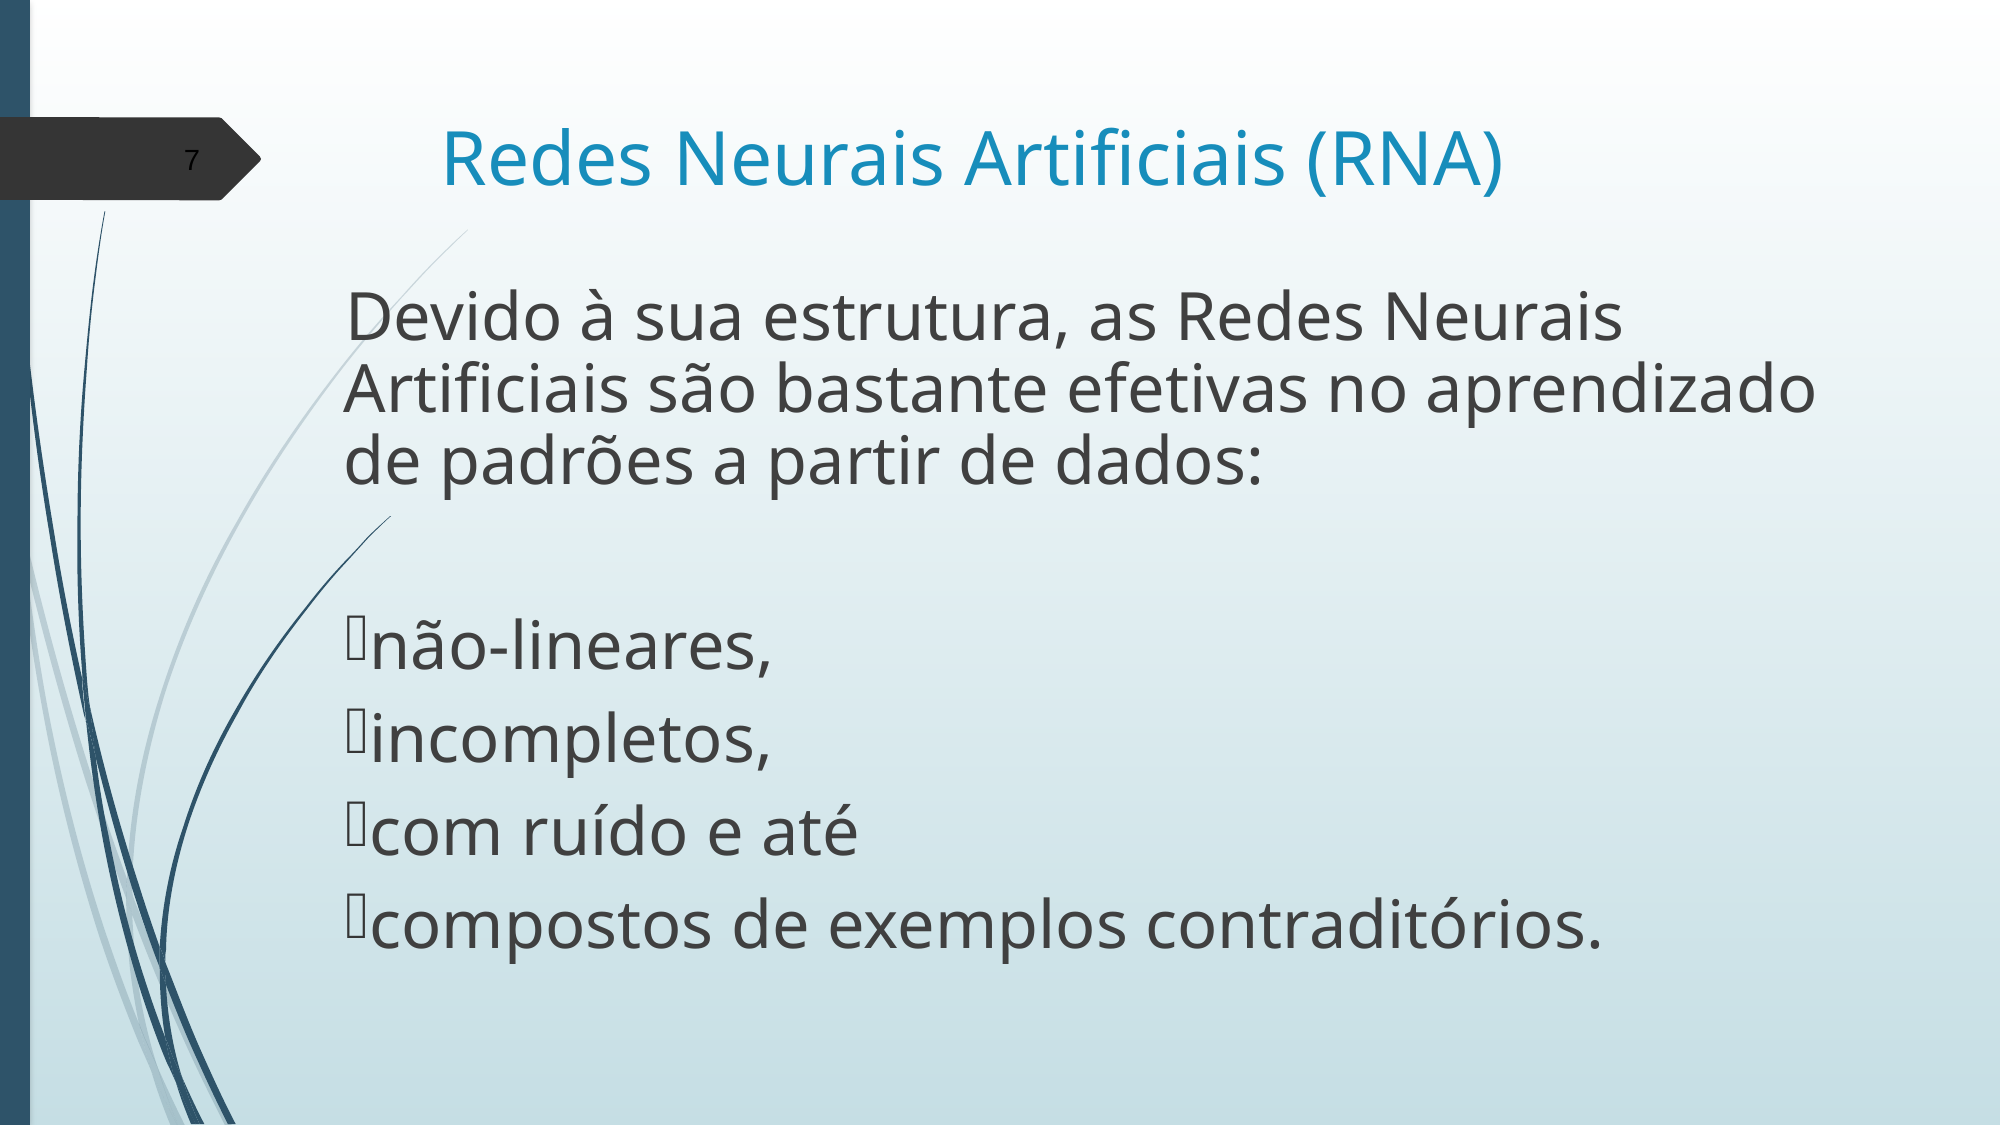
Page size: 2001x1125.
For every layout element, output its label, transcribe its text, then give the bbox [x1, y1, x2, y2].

list Devido à sua estrutura, as Redes Neurais Artificiais são bastante efetivas no aprendizado de padrões a partir de dados: não-lineares, incompletos, com ruído e até compostos de exemplos contraditórios. [326, 275, 1912, 1001]
title Redes Neurais Artificiais (RNA) [425, 102, 1888, 275]
slide_number 7 [87, 129, 216, 190]
